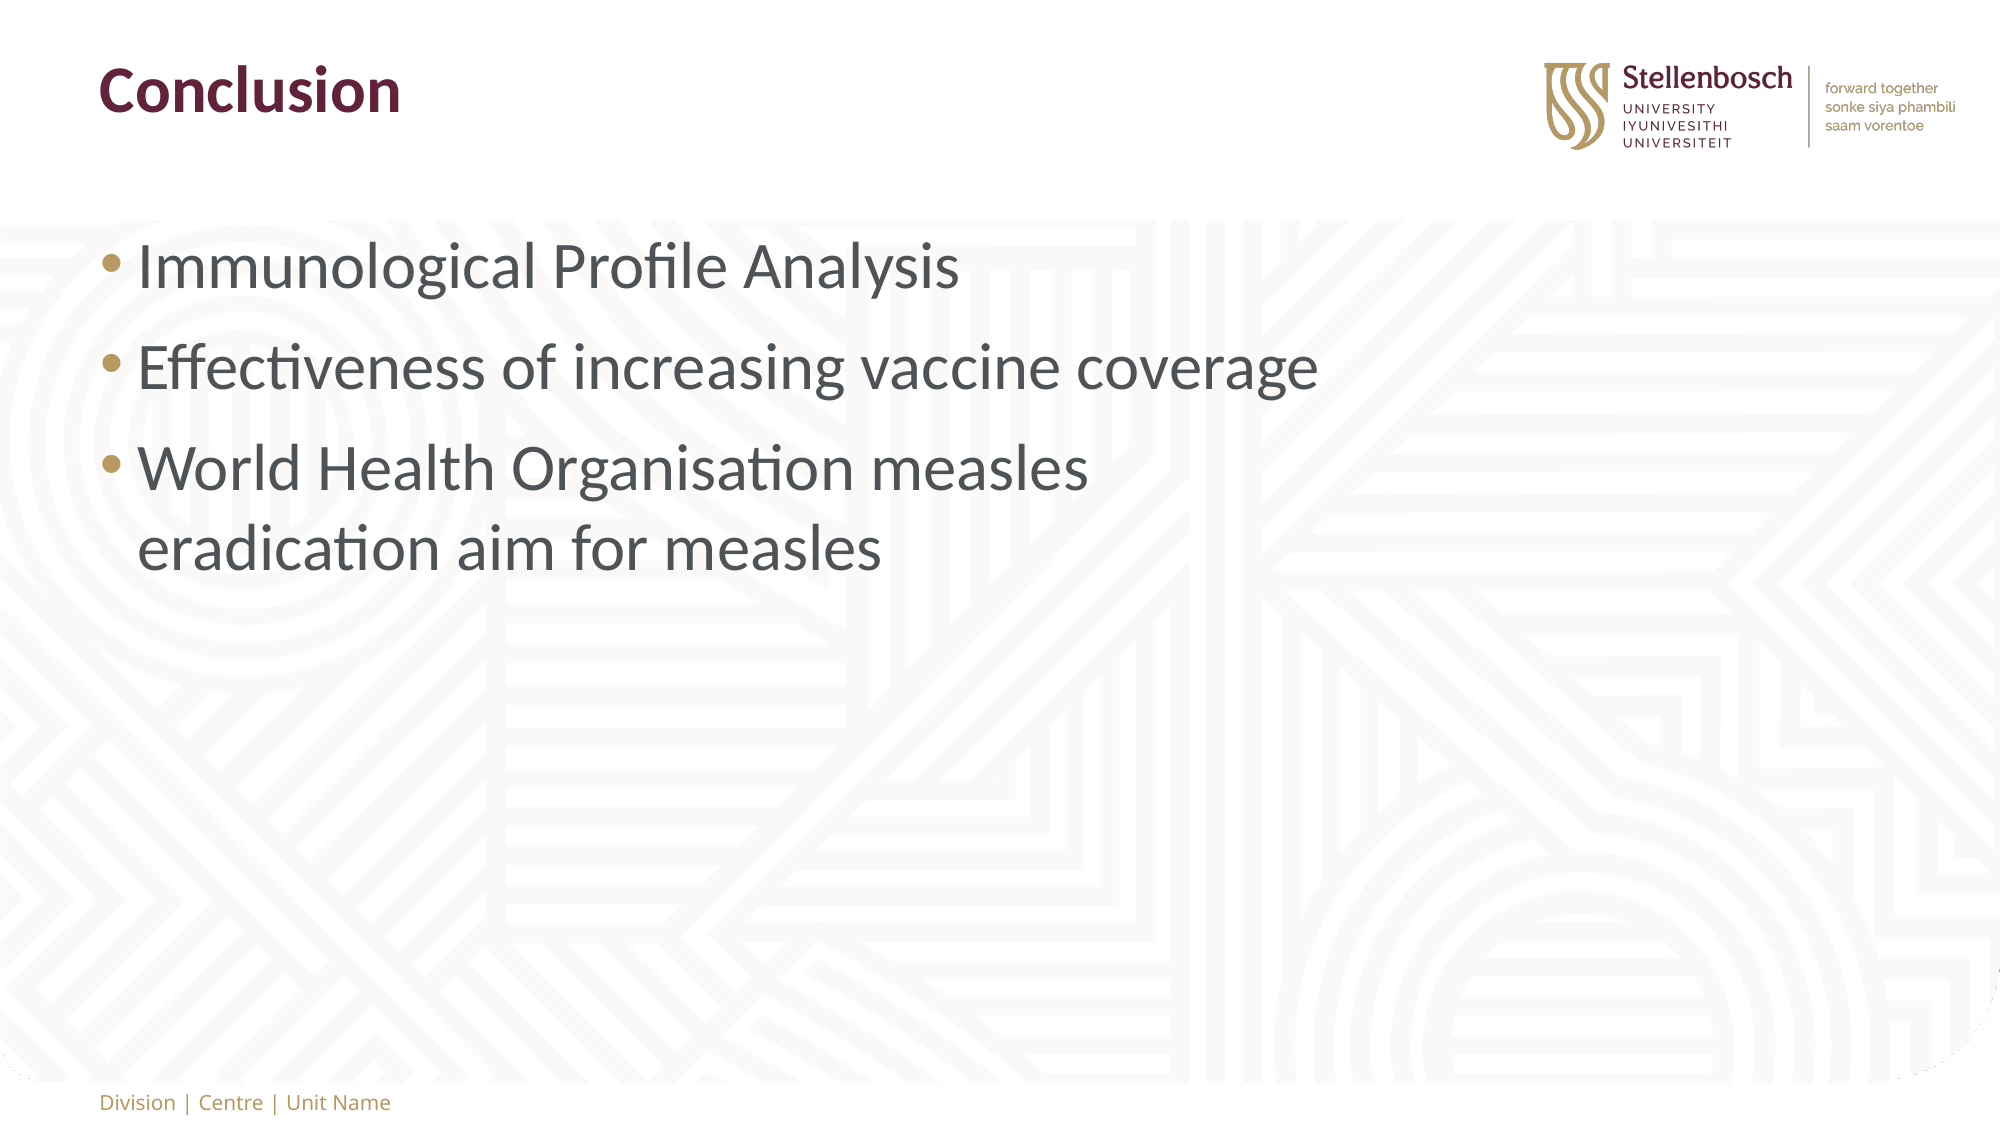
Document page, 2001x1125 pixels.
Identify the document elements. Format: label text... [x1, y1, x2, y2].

picture [1499, 21, 2000, 192]
picture [0, 969, 2000, 1125]
title Conclusion [85, 47, 1452, 215]
list Immunological Profile Analysis Effectiveness of increasing vaccine coverage World Health Organisation measles eradication aim for measles [85, 215, 1421, 1069]
